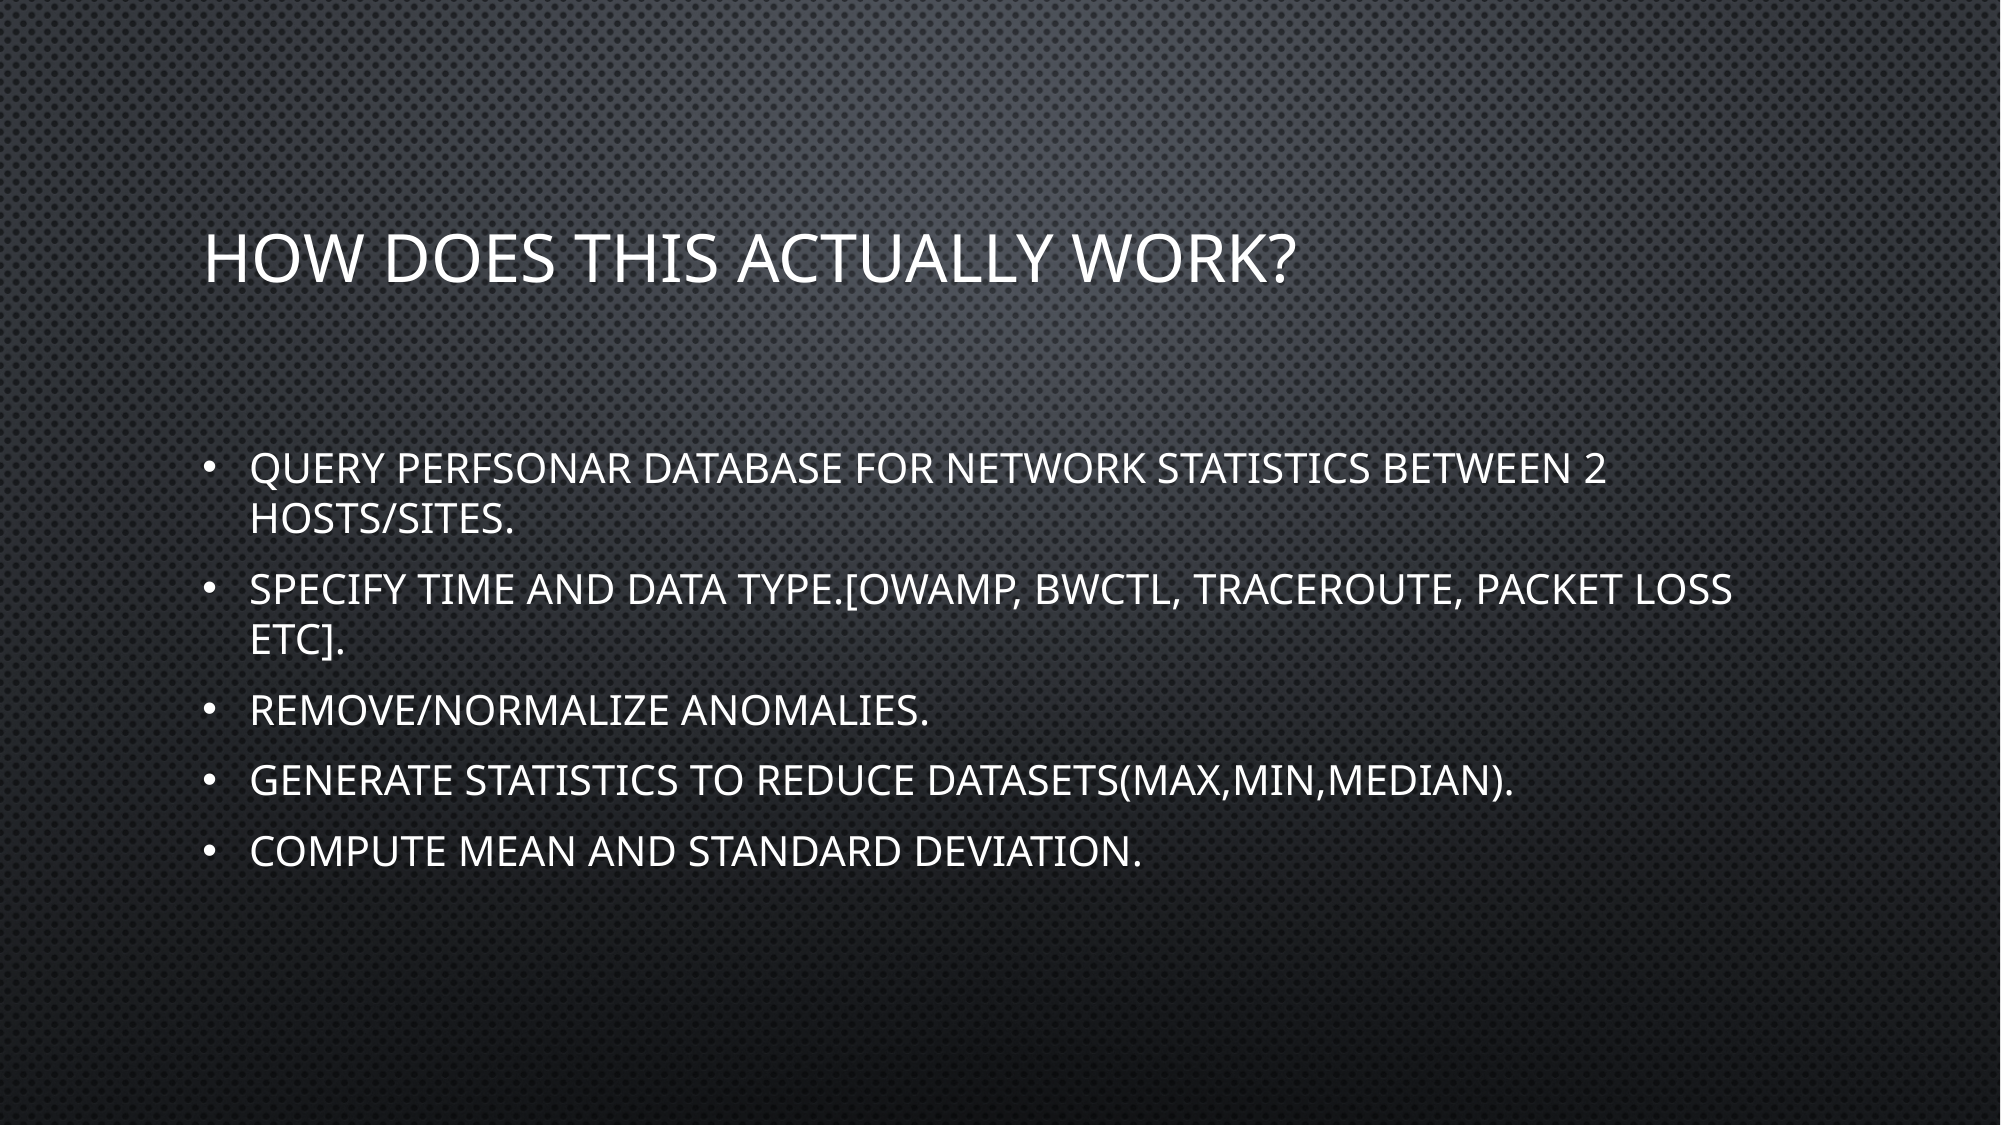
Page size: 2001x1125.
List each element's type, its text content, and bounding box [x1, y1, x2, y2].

title How does this actually work? [187, 99, 1813, 413]
list Query Perfsonar database for network statistics between 2 hosts/sites. Specify time and data type.[owamp, bwctl, traceroute, packet loss etc]. Remove/normalize anomalies. Generate statistics to reduce datasets(Max,min,median). Compute mean and standard deviation. [187, 437, 1813, 950]
